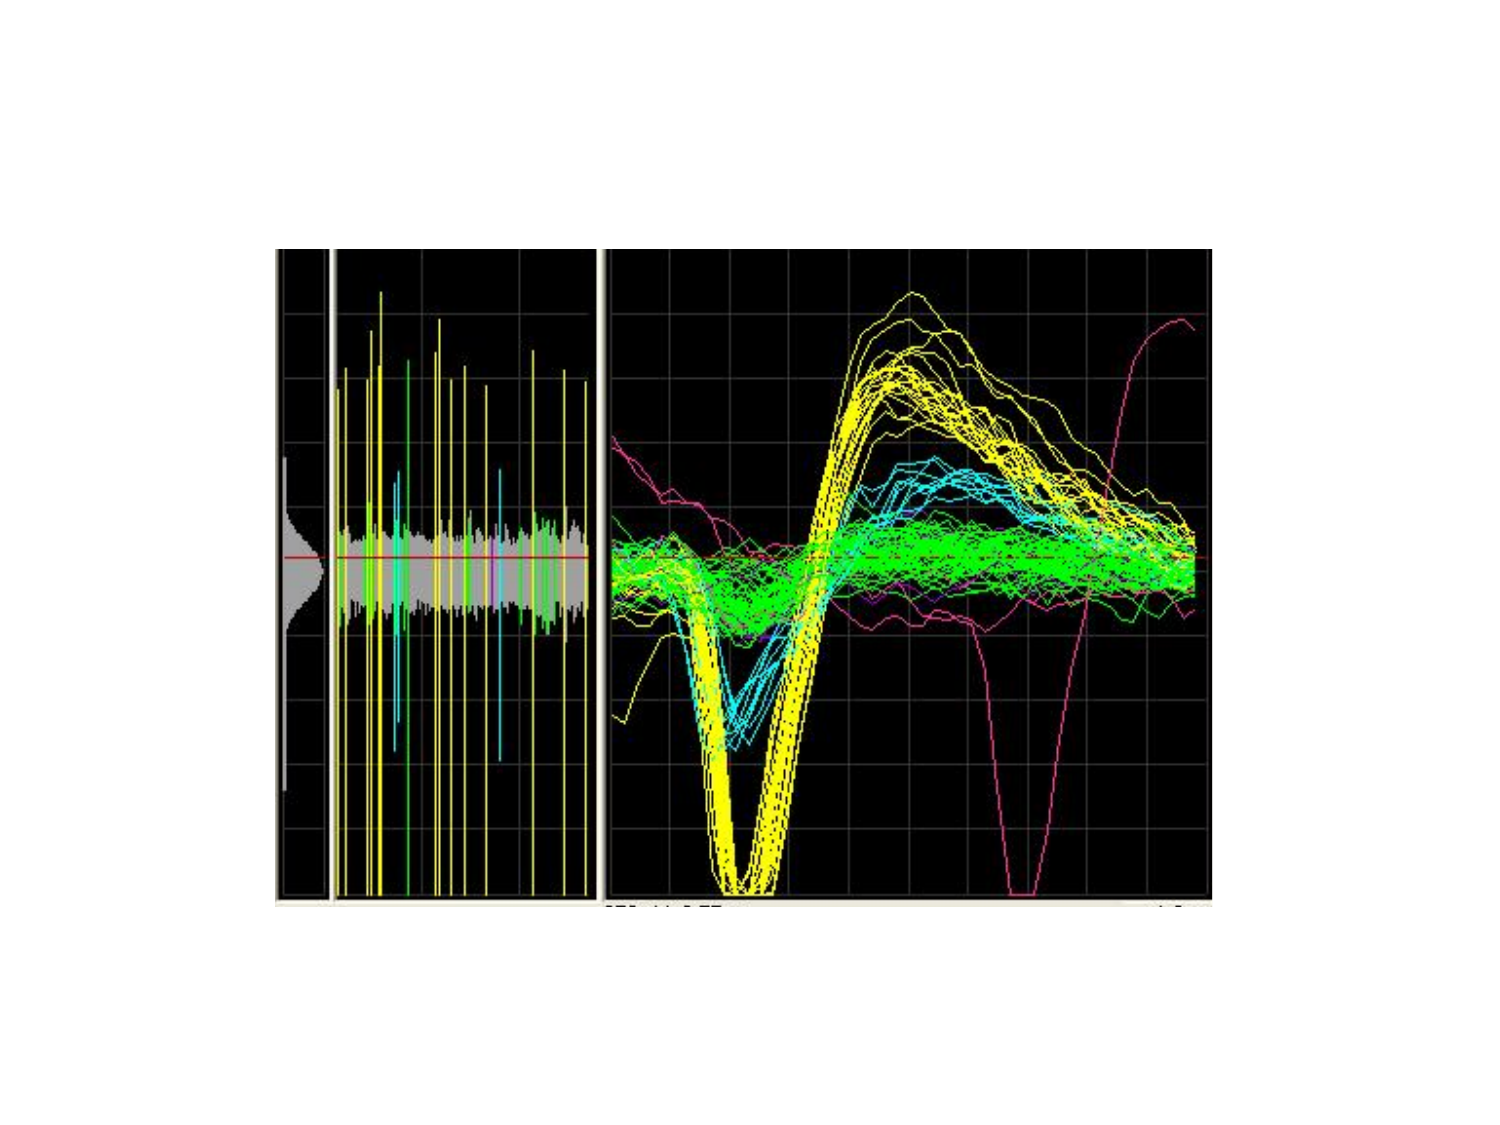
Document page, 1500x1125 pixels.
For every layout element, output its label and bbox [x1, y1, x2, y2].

picture [274, 249, 1213, 907]
